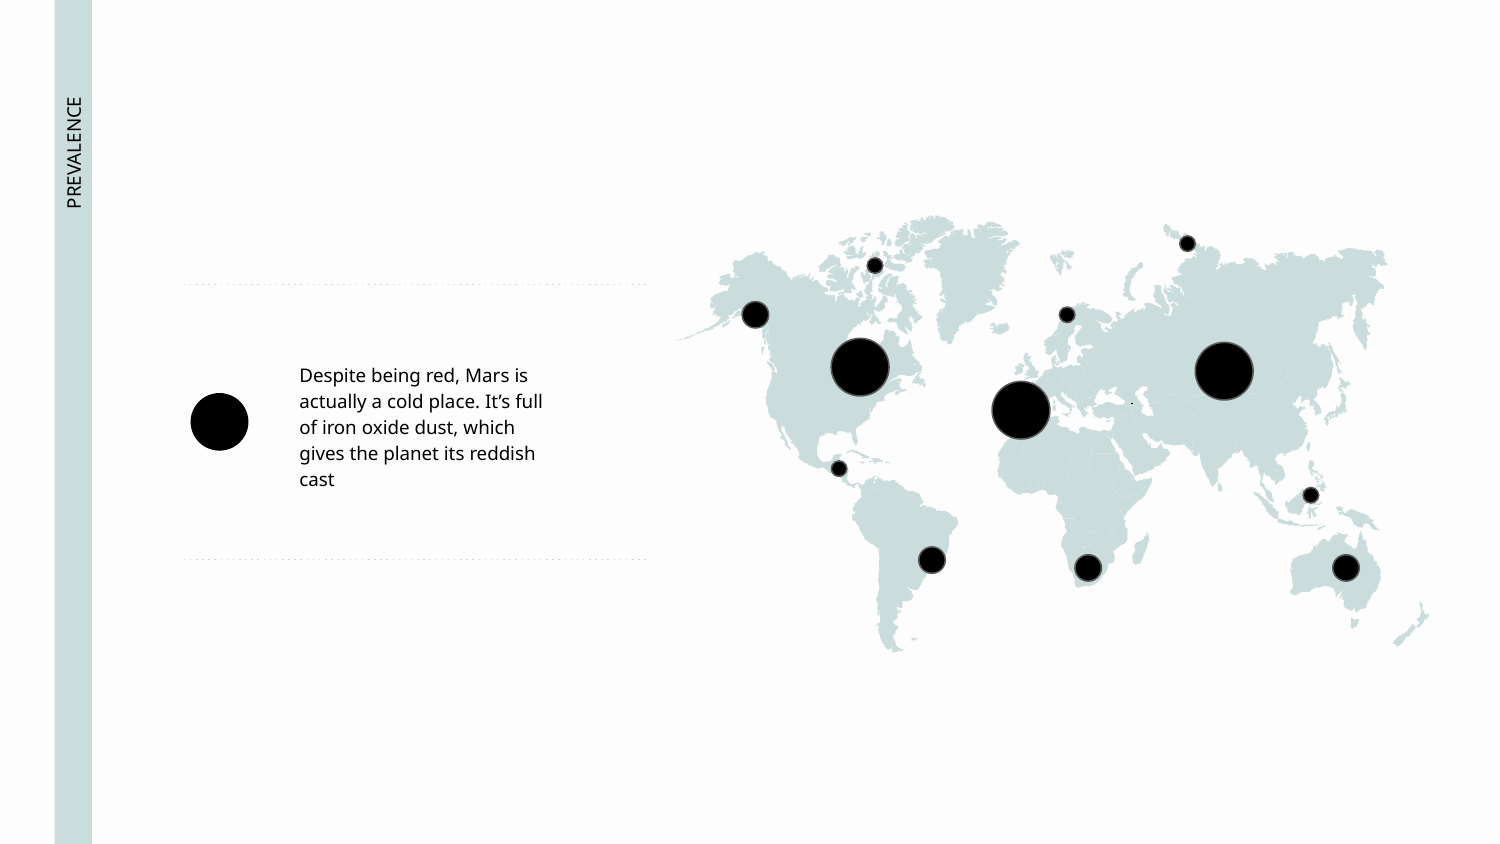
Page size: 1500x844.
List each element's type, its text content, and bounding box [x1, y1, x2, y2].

text_box [190, 393, 249, 451]
subtitle Despite being red, Mars is actually a cold place. It’s full of iron oxide dust, which gives the planet its reddish cast [284, 345, 568, 499]
title PREVALENCE [56, 81, 91, 788]
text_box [673, 214, 1430, 654]
